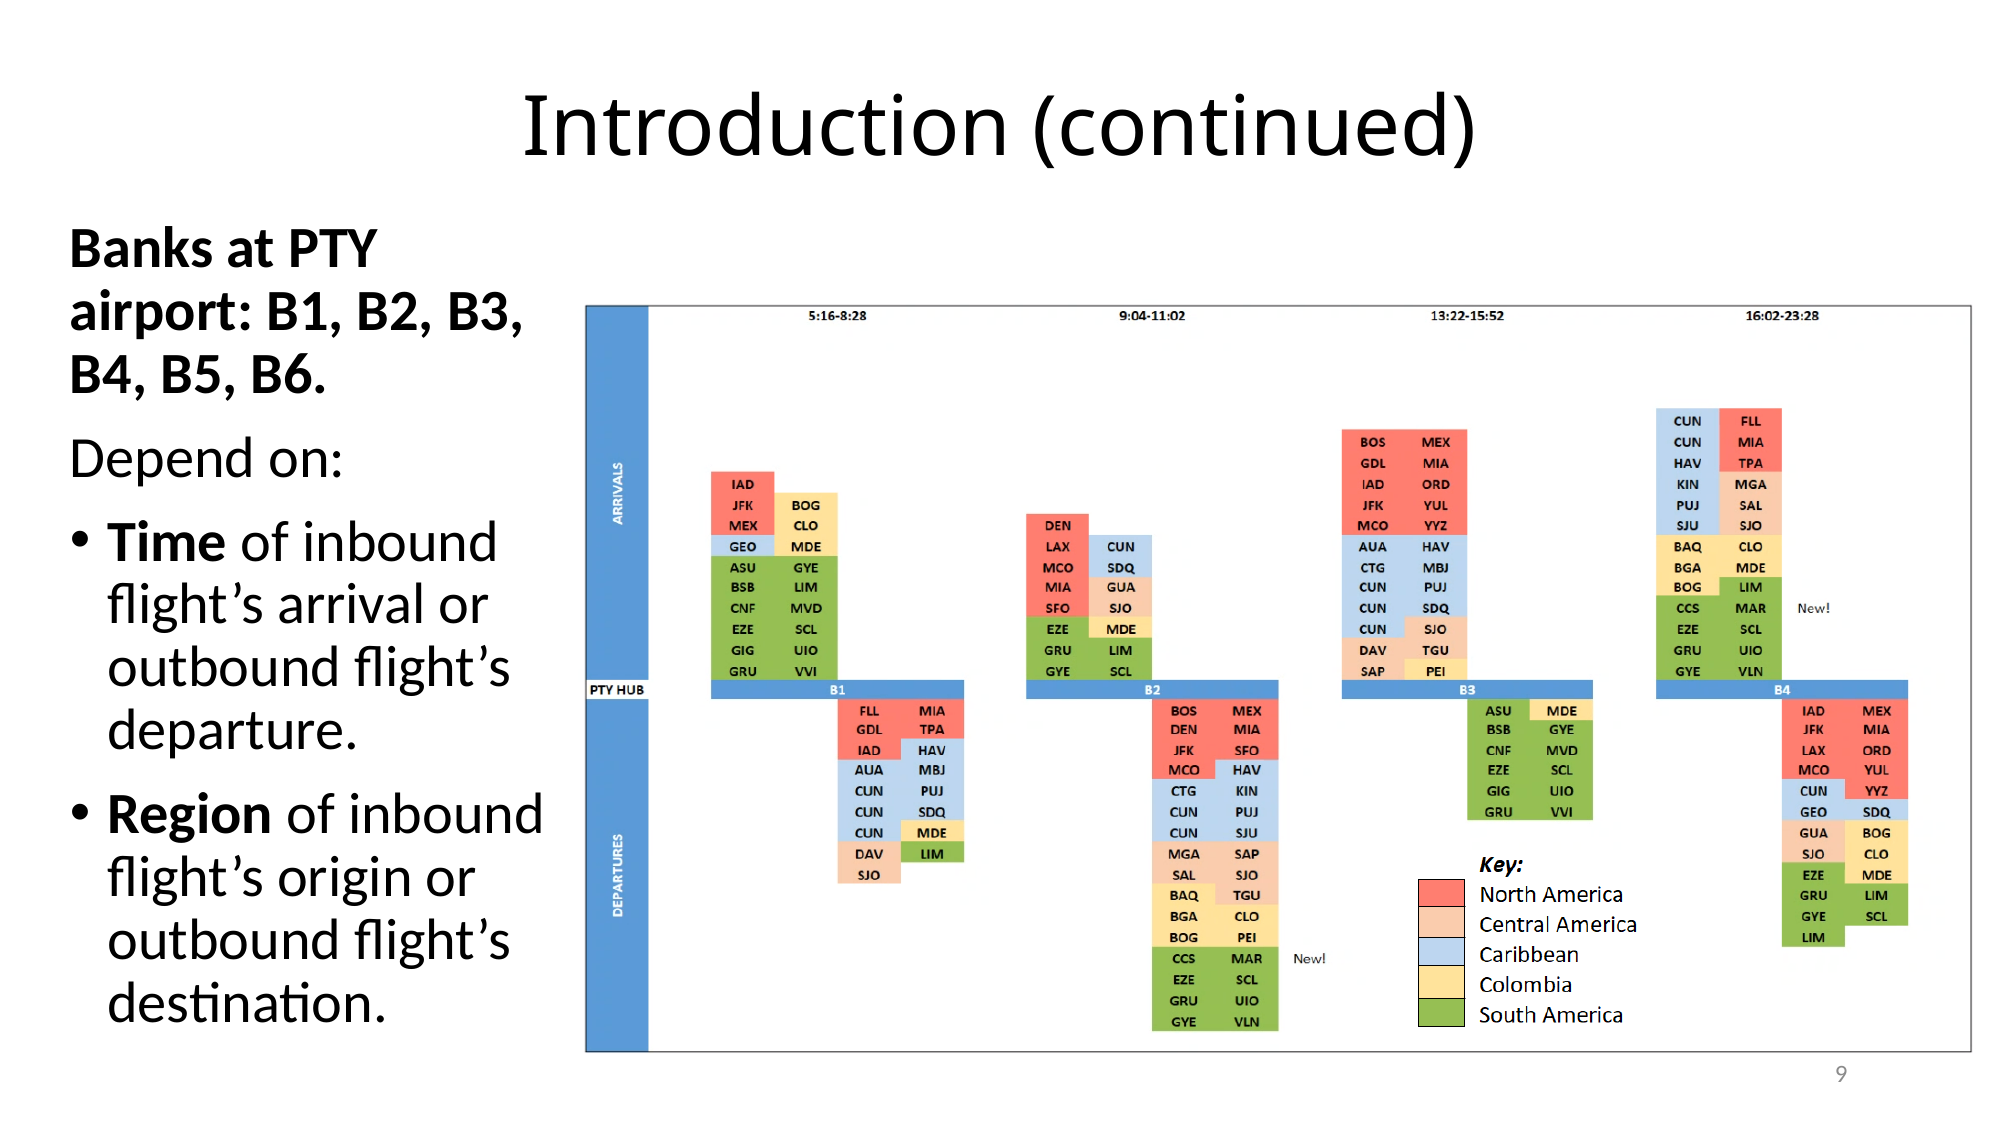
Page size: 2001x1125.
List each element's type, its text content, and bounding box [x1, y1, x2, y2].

title Introduction (continued) [137, 59, 1863, 198]
list Banks at PTY airport: B1, B2, B3, B4, B5, B6. Depend on: Time of inbound flight’s arrival or outbound flight’s departure. Region of inbound flight’s origin or outbound flight’s destination. [55, 209, 564, 1066]
picture [576, 299, 1976, 1054]
slide_number 9 [1412, 1054, 1863, 1103]
